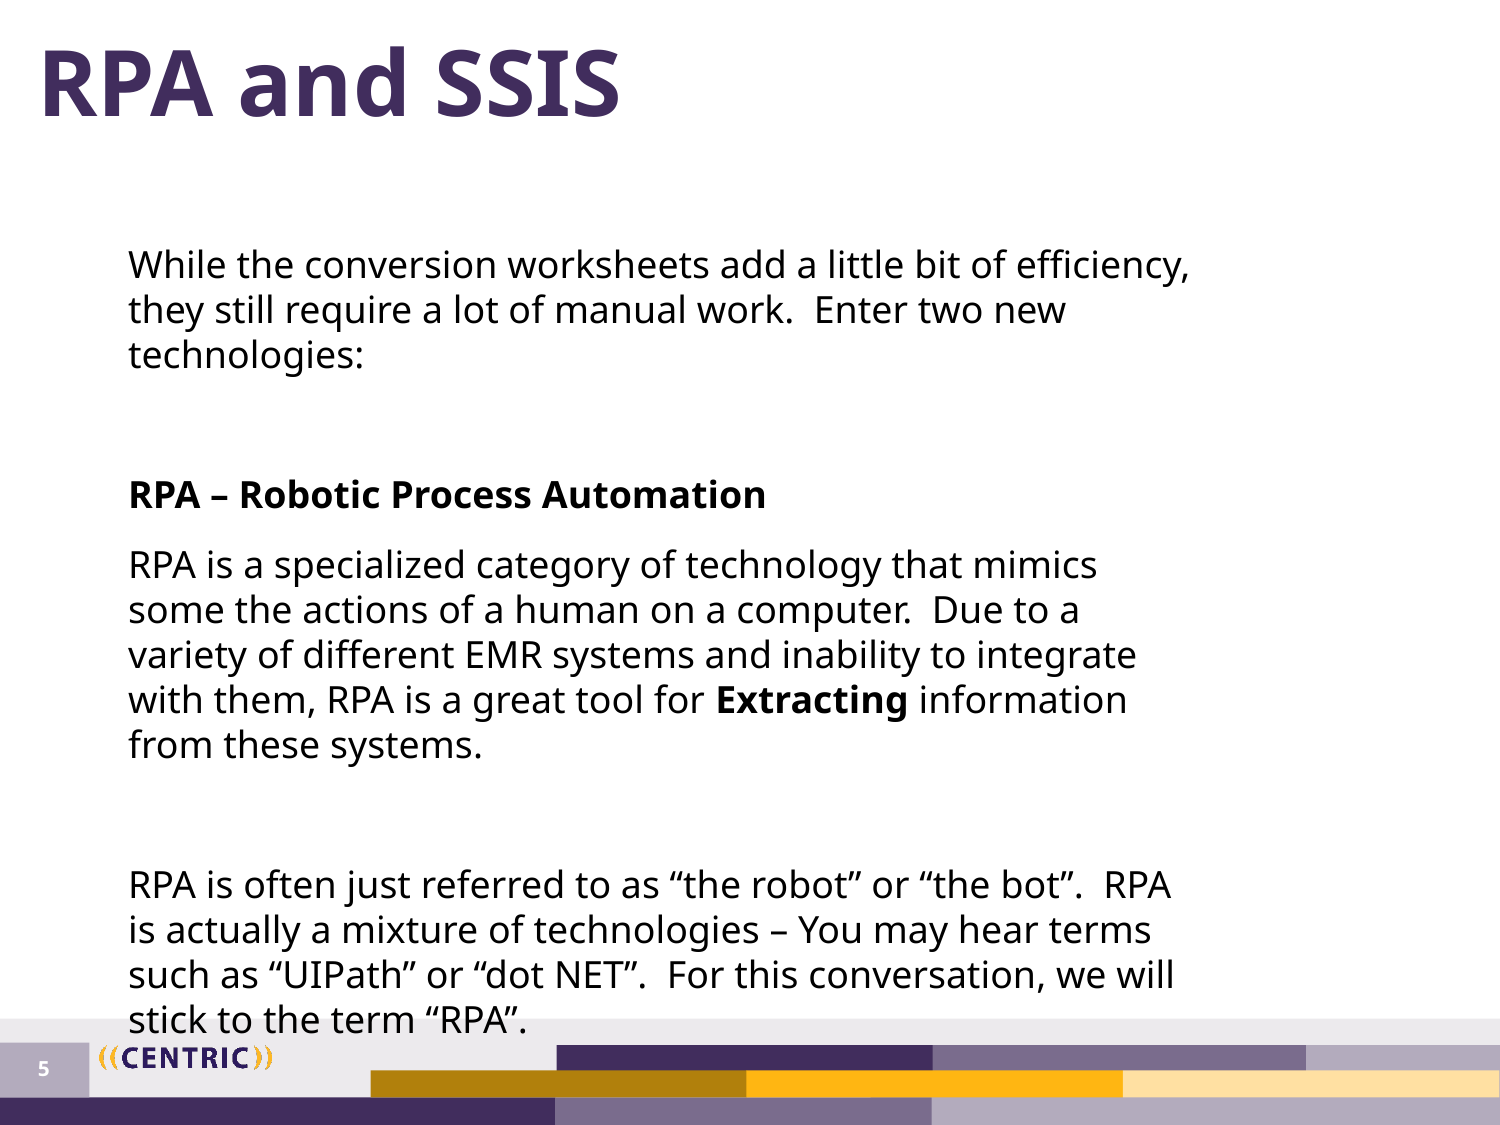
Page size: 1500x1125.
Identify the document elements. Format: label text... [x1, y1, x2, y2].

title RPA and SSIS [37, 37, 1463, 124]
picture [99, 1045, 272, 1070]
slide_number 5 [11, 1058, 76, 1081]
text_box While the conversion worksheets add a little bit of efficiency, they still require a lot of manual work. Enter two new technologies: RPA – Robotic Process Automation RPA is a specialized category of technology that mimics some the actions of a human on a computer. Due to a variety of different EMR systems and inability to integrate with them, RPA is a great tool for Extracting information from these systems. RPA is often just referred to as “the robot” or “the bot”. RPA is actually a mixture of technologies – You may hear terms such as “UIPath” or “dot NET”. For this conversation, we will stick to the term “RPA”. [113, 233, 1211, 1048]
